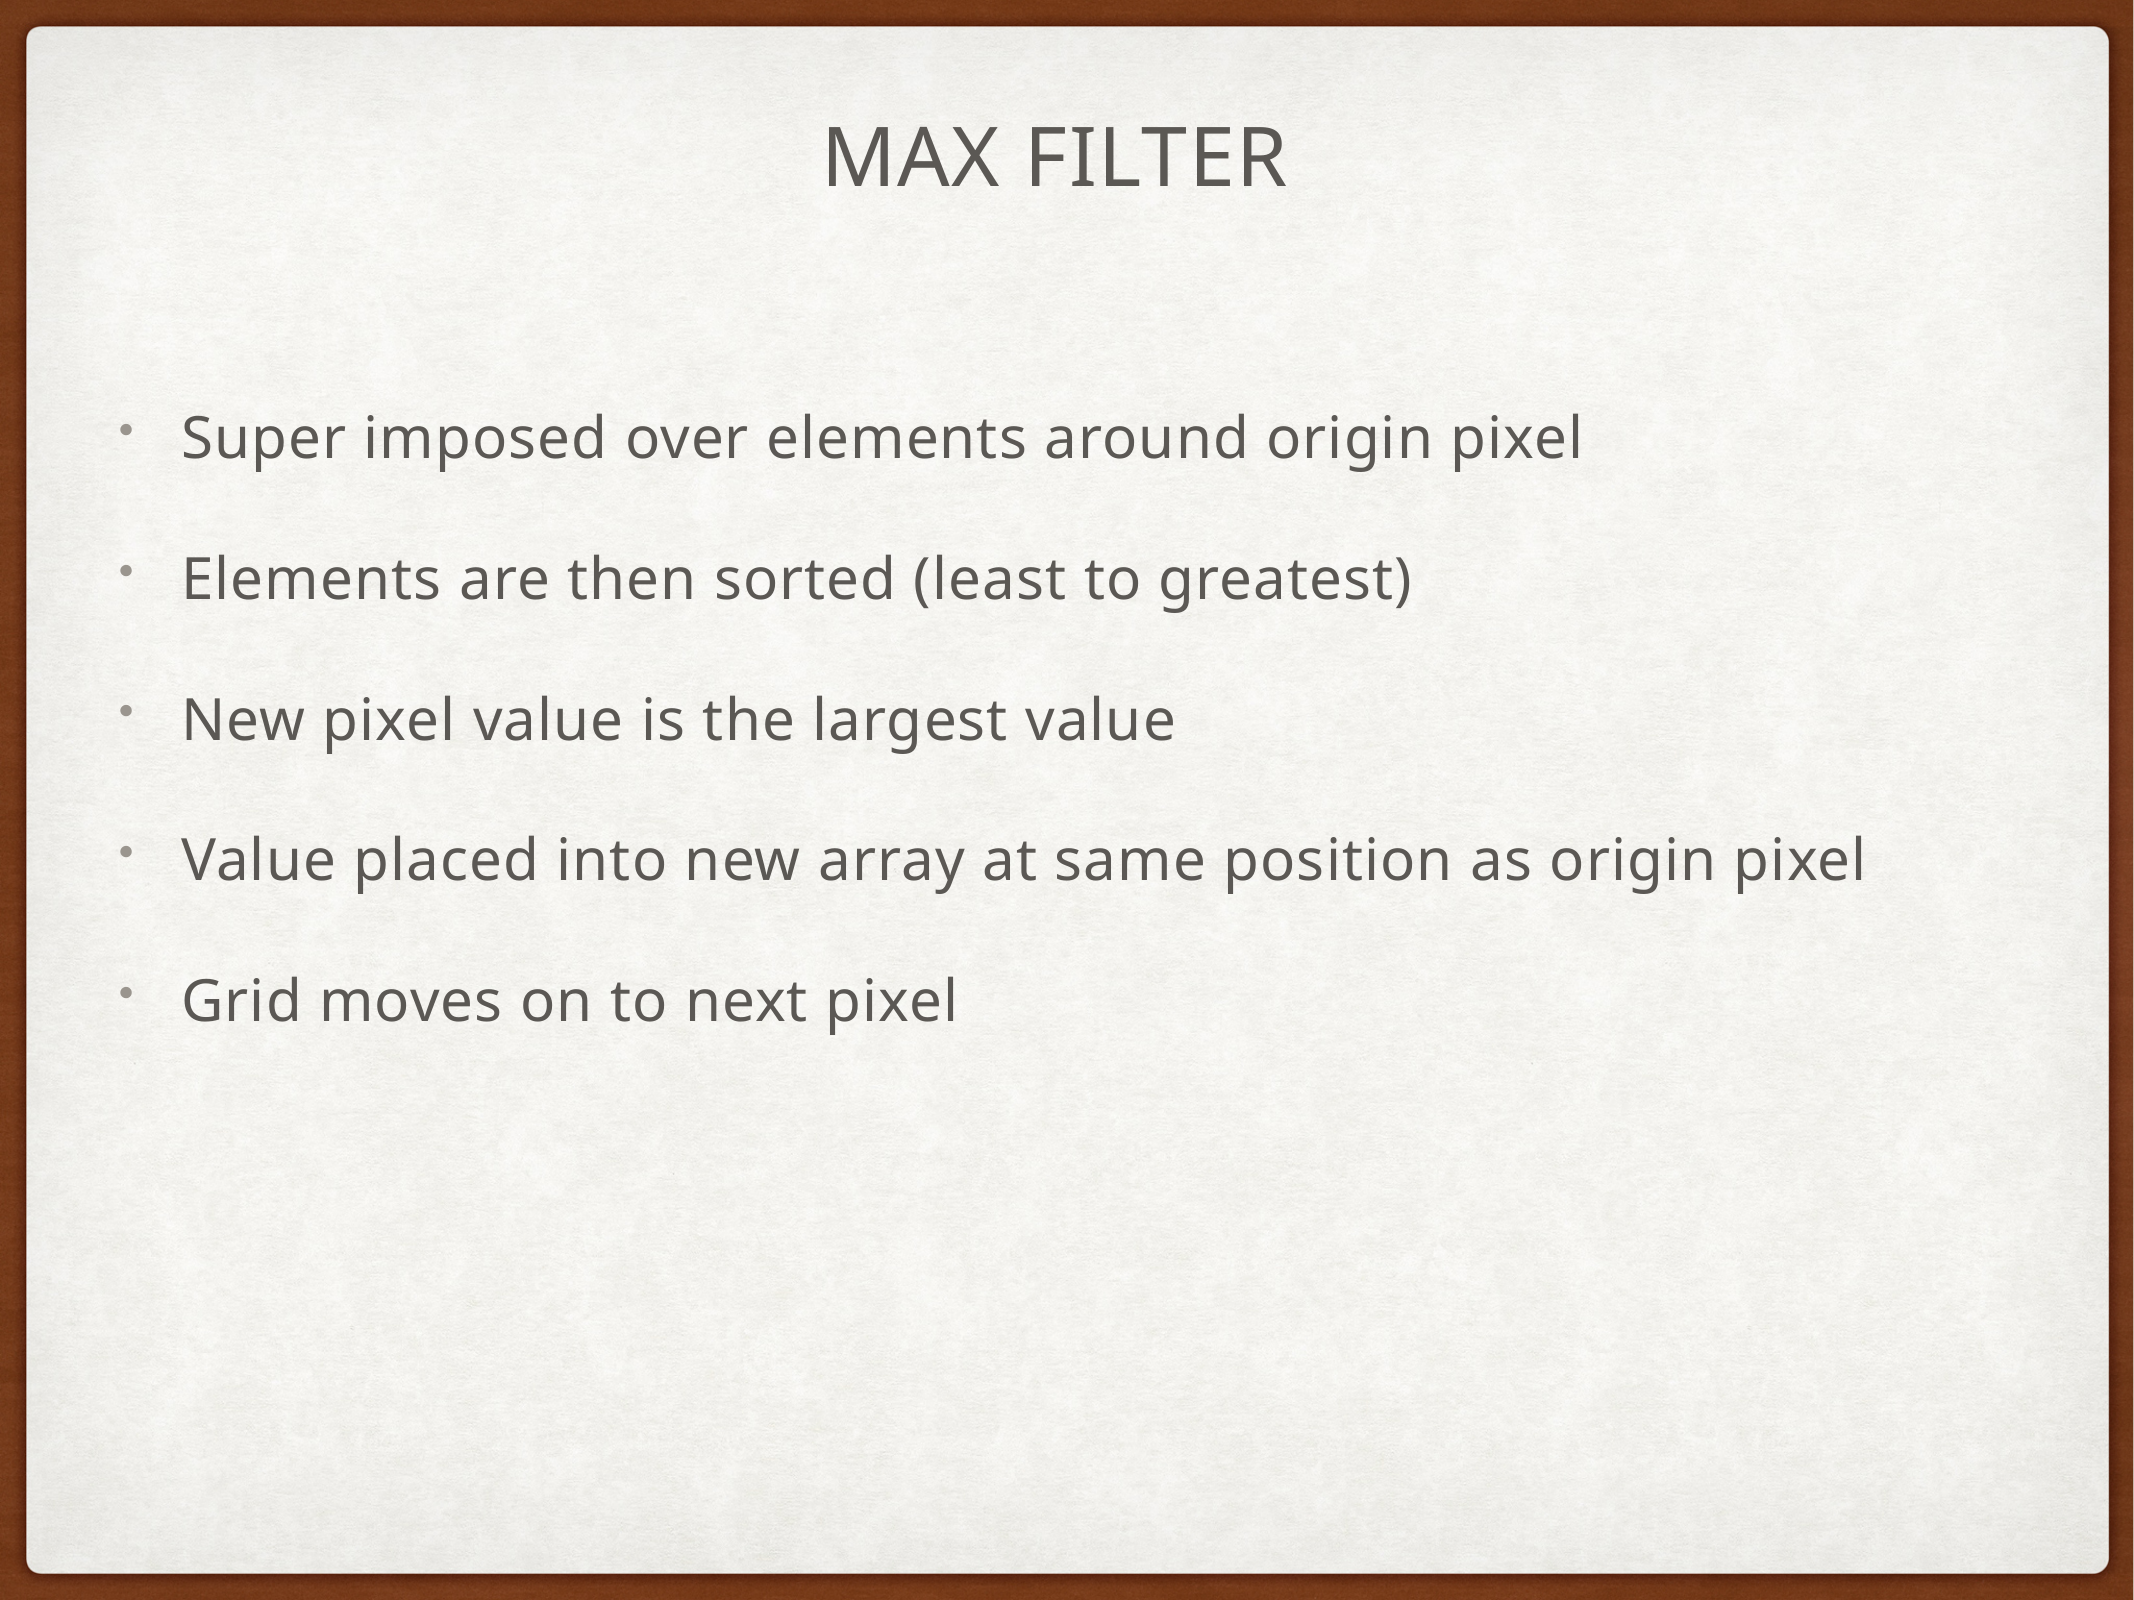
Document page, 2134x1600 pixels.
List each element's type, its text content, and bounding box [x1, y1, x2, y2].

picture [0, 0, 2134, 1600]
list Super imposed over elements around origin pixel Elements are then sorted (least to greatest) New pixel value is the largest value Value placed into new array at same position as origin pixel Grid moves on to next pixel [109, 391, 2024, 1451]
title Max filter [109, 95, 2024, 220]
